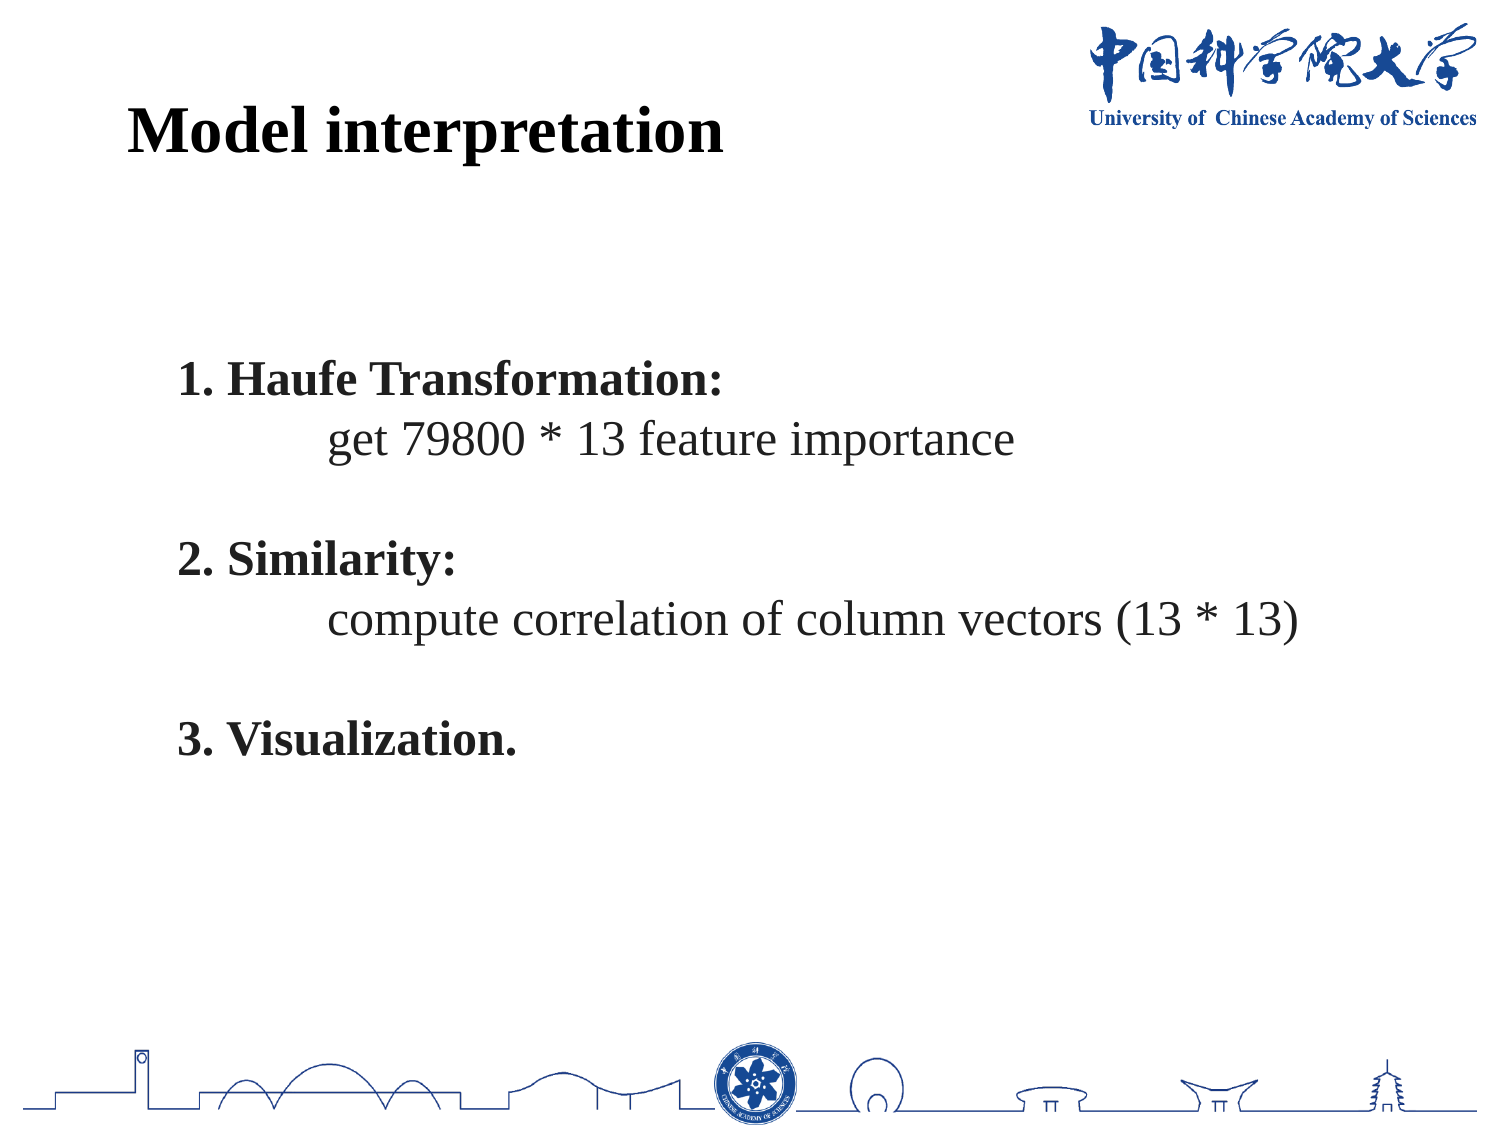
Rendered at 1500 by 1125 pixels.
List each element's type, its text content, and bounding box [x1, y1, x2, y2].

picture [23, 1039, 1477, 1125]
picture [1078, 23, 1477, 129]
text_box 1. Haufe Transformation: get 79800 * 13 feature importance 2. Similarity: compute correlation of column vectors (13 * 13) 3. Visualization. [162, 338, 1338, 818]
text_box Model interpretation [112, 87, 833, 164]
